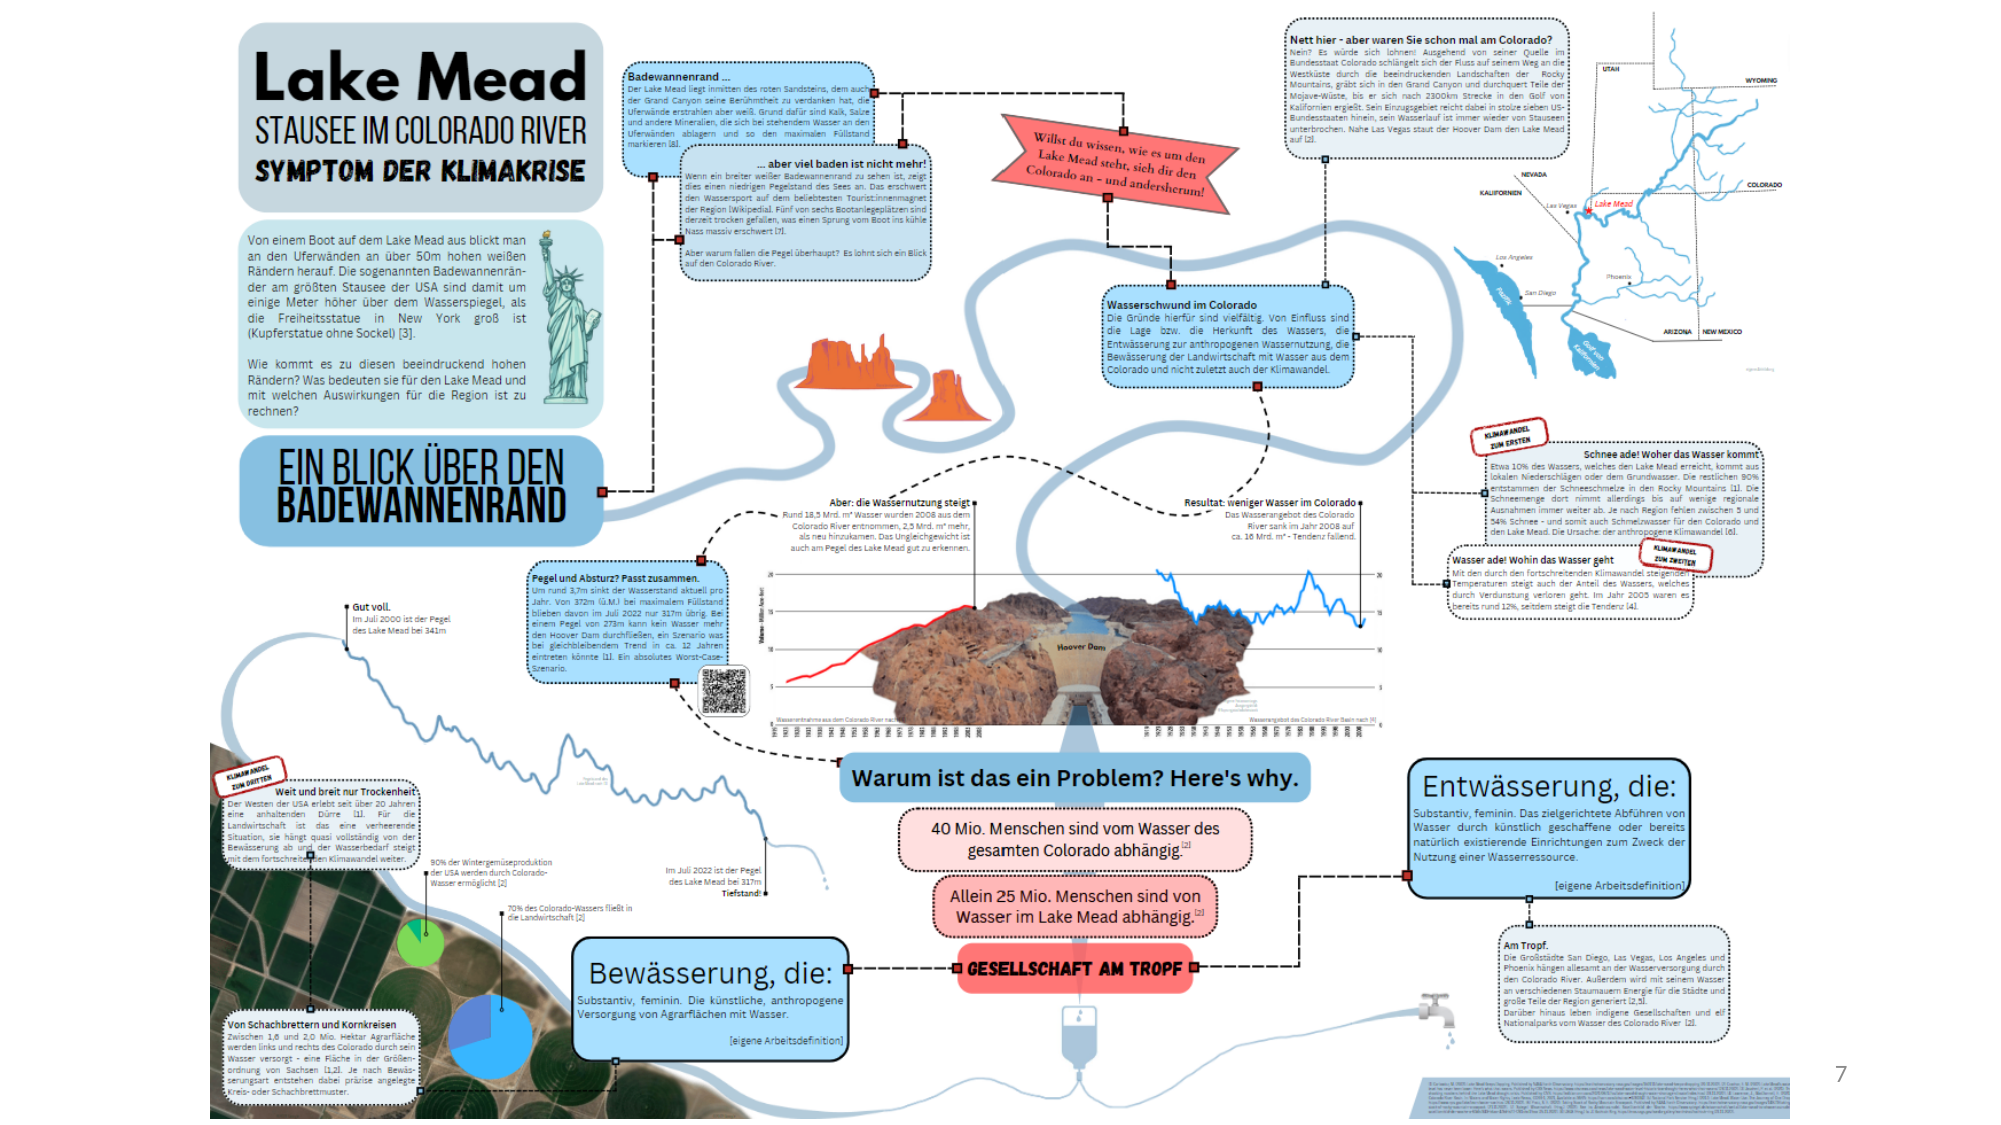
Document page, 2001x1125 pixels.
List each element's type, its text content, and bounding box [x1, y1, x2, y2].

picture [209, 6, 1790, 1119]
slide_number 7 [1790, 1042, 1863, 1103]
